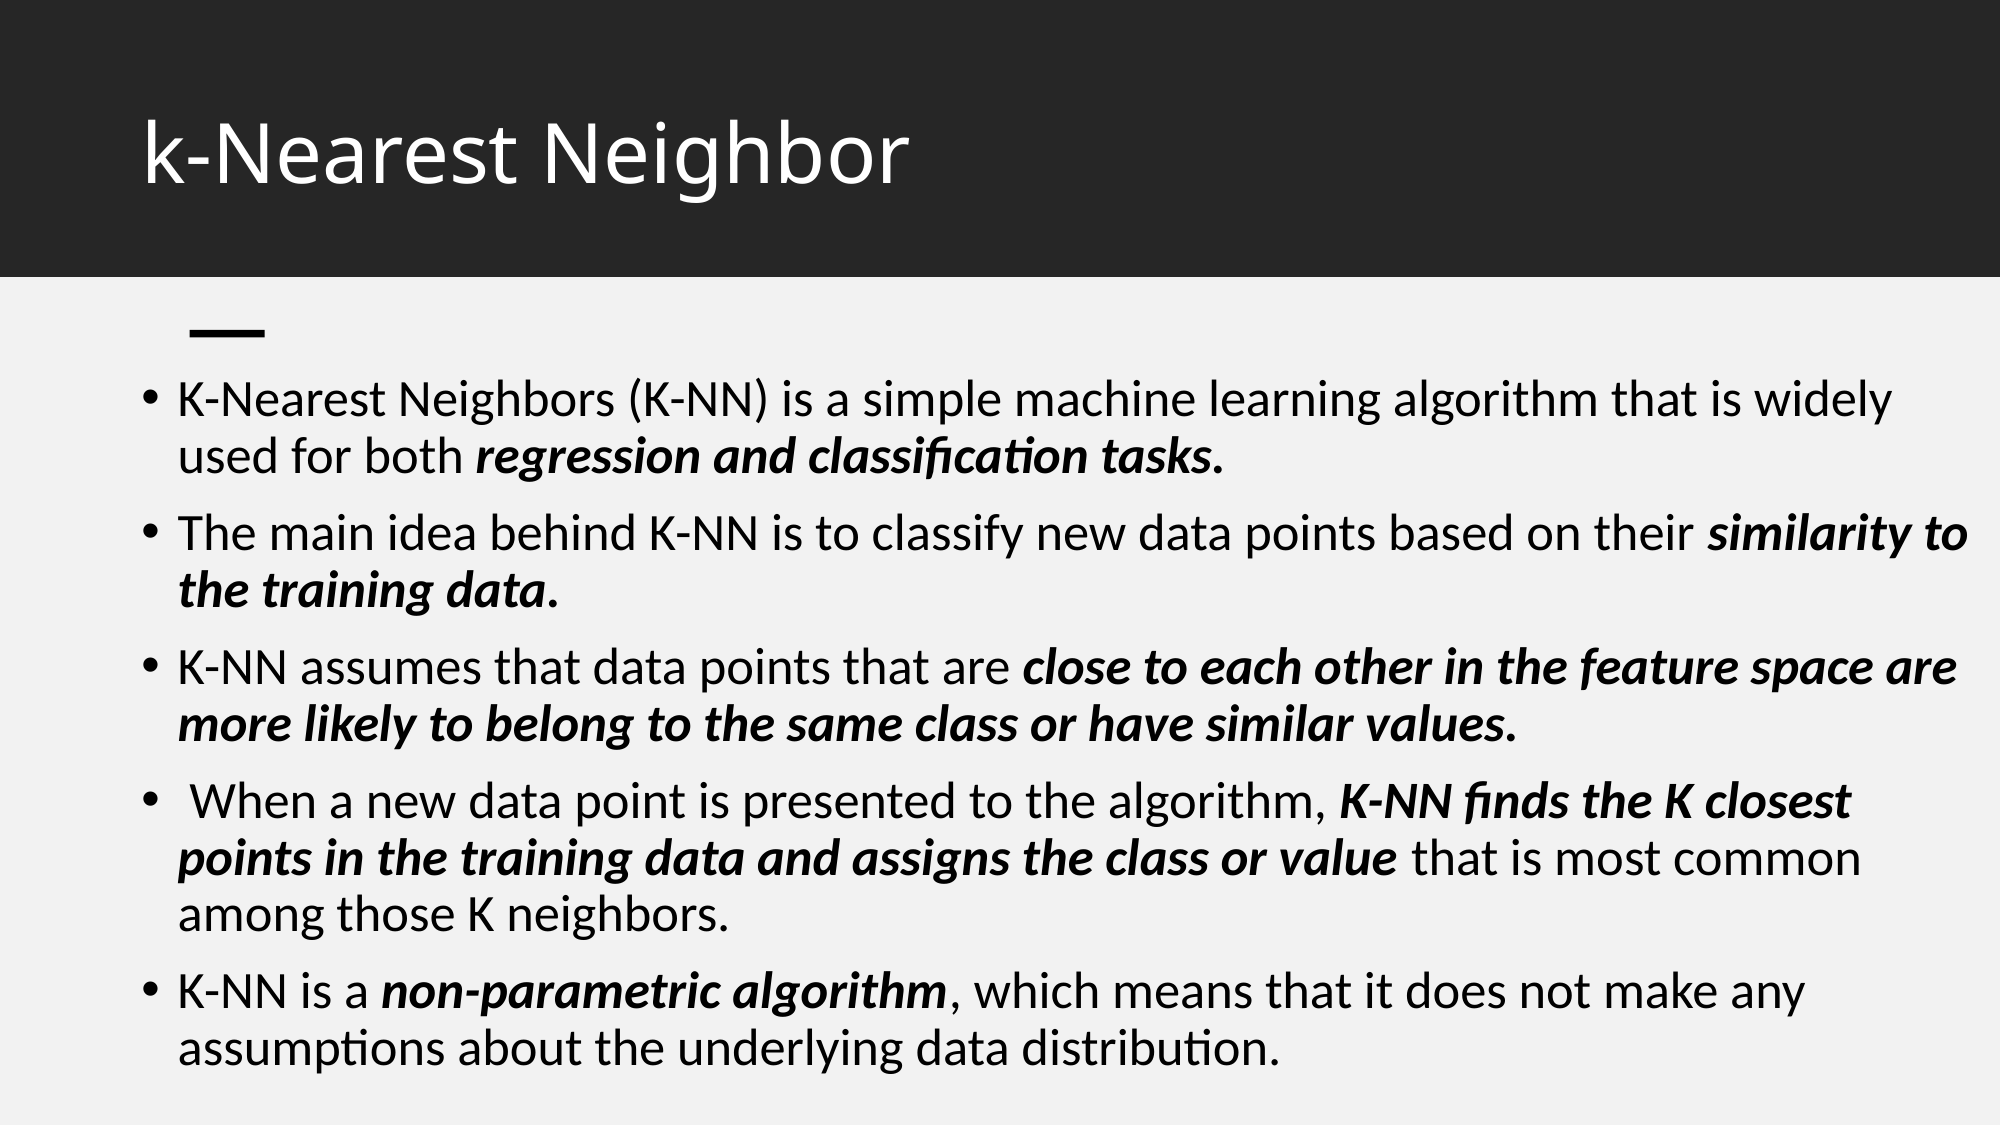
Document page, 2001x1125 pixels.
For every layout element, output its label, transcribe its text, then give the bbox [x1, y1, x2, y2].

text_box [0, 276, 2000, 1125]
title k-Nearest Neighbor [126, 104, 1812, 253]
text_box [189, 329, 266, 338]
text_box [0, 0, 2000, 276]
list K-Nearest Neighbors (K-NN) is a simple machine learning algorithm that is widely used for both regression and classification tasks. The main idea behind K-NN is to classify new data points based on their similarity to the training data. K-NN assumes that data points that are close to each other in the feature space are more likely to belong to the same class or have similar values. When a new data point is presented to the algorithm, K-NN finds the K closest points in the training data and assigns the class or value that is most common among those K neighbors. K-NN is a non-parametric algorithm, which means that it does not make any assumptions about the underlying data distribution. [126, 363, 2000, 1092]
